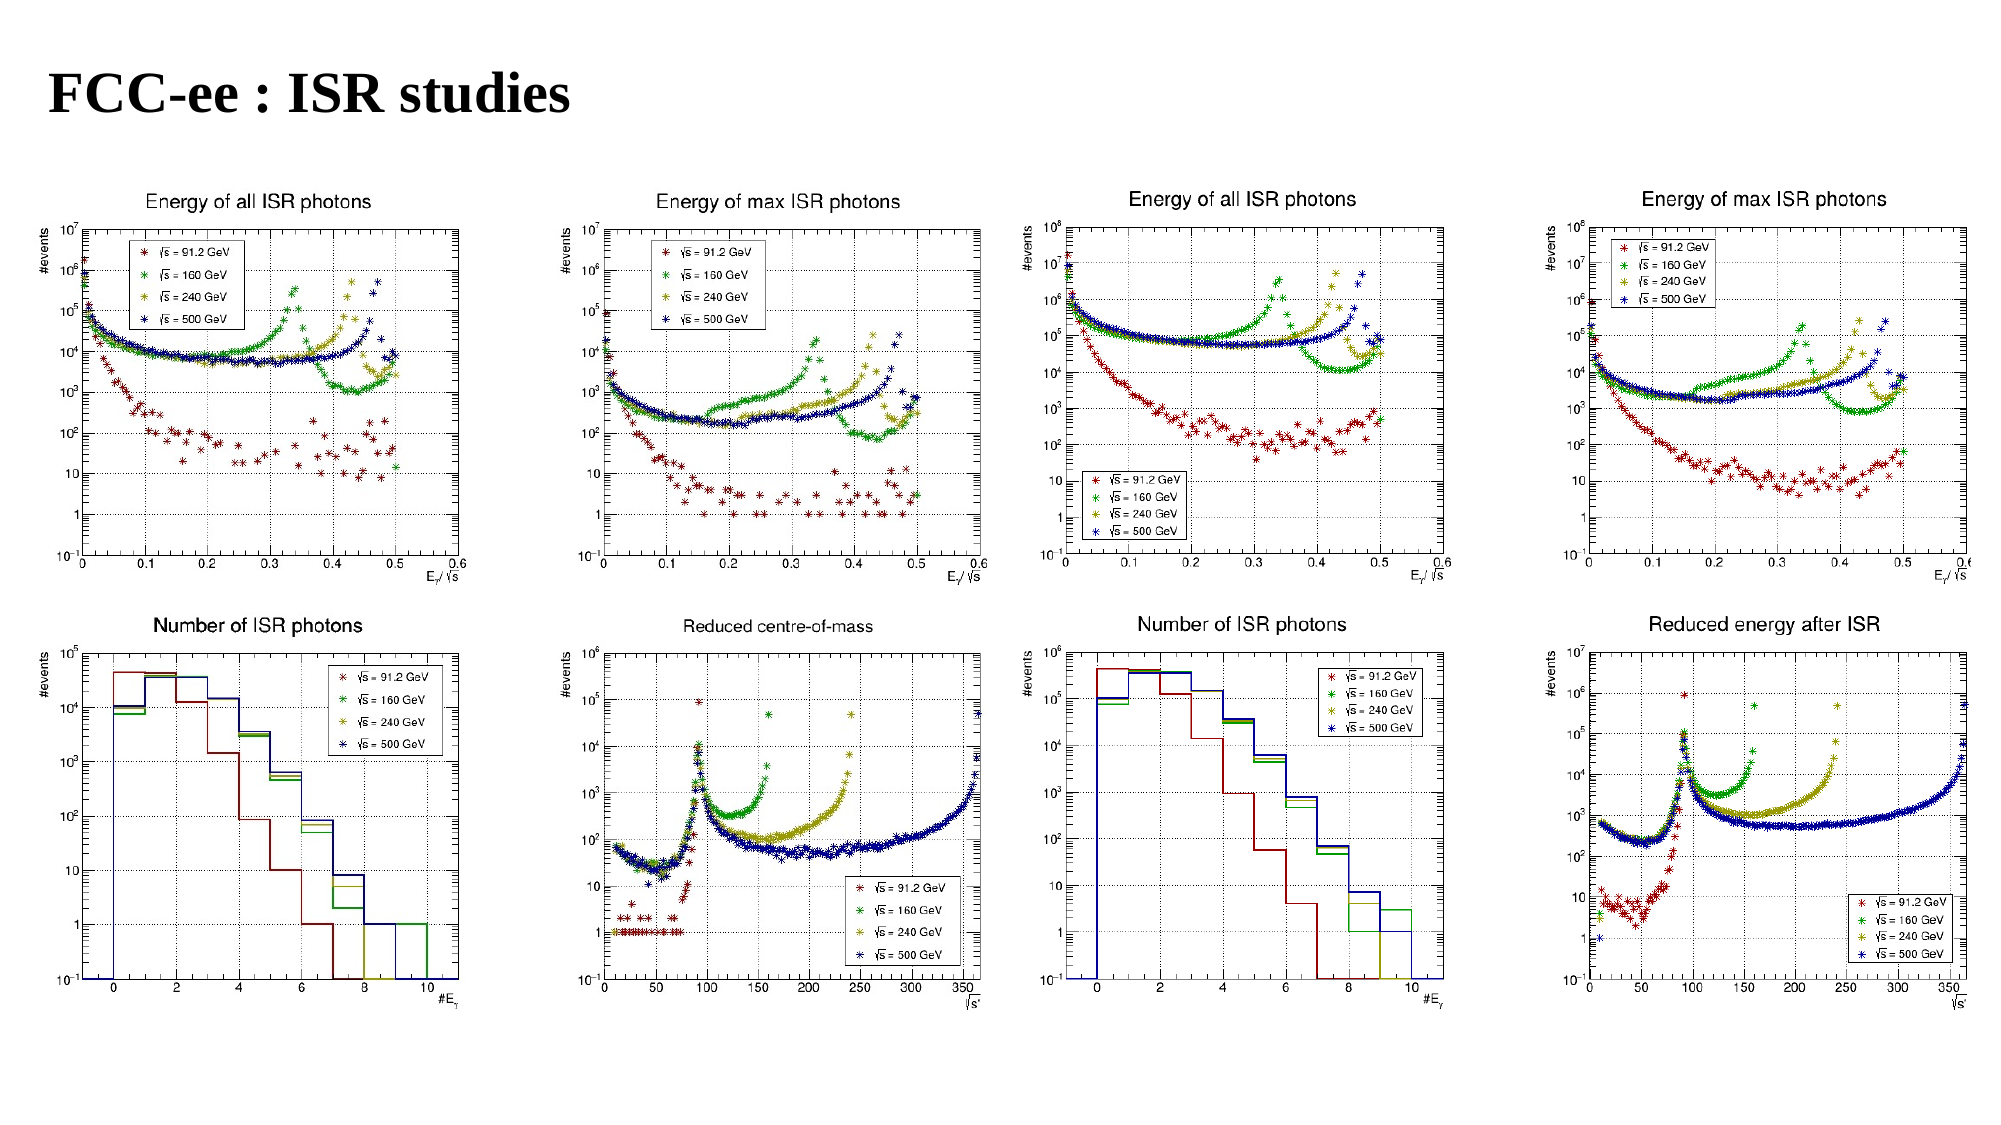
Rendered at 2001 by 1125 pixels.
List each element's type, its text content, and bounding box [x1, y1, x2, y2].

title FCC-ee : ISR studies [33, 30, 1971, 157]
picture [1018, 187, 1971, 1014]
picture [33, 187, 987, 1014]
